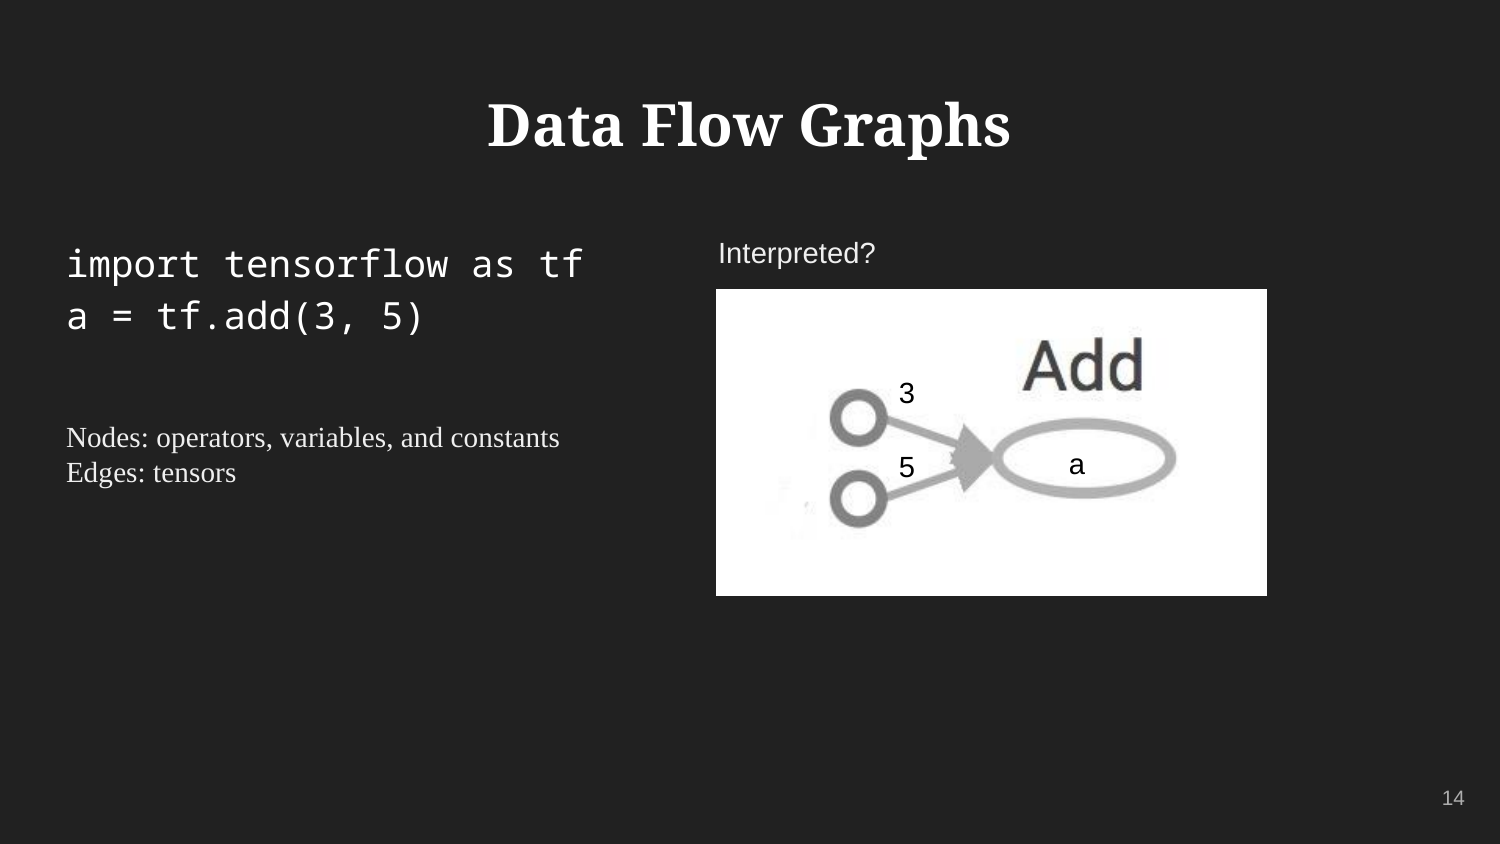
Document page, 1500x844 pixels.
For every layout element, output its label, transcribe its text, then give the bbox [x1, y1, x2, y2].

slide_number 14 [1389, 764, 1480, 830]
title Data Flow Graphs [51, 72, 1449, 167]
list import tensorflow as tf a = tf.add(3, 5) [51, 218, 1449, 597]
text_box Nodes: operators, variables, and constants Edges: tensors [51, 403, 716, 641]
text_box Interpreted? [703, 219, 1253, 290]
picture [716, 289, 1267, 596]
